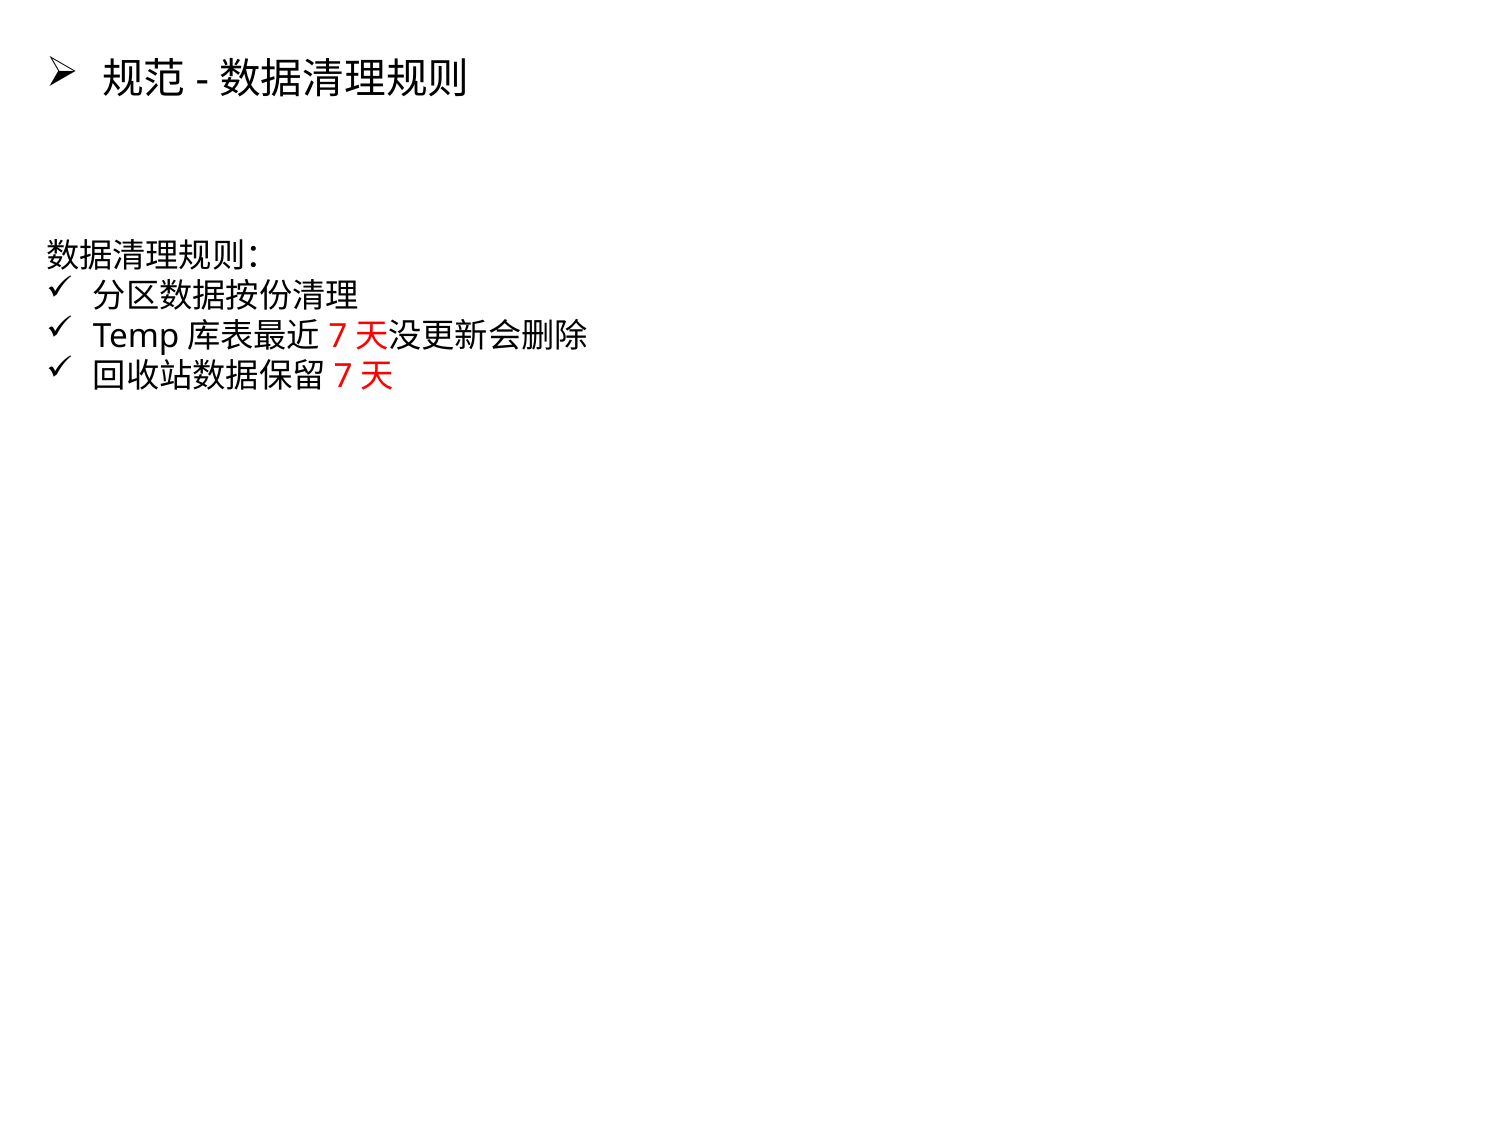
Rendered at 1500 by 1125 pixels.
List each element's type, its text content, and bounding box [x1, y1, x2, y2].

text_box 数据清理规则： 分区数据按份清理 Temp库表最近7天没更新会删除 回收站数据保留7天 [31, 226, 960, 441]
text_box 规范-数据清理规则 [31, 44, 775, 110]
